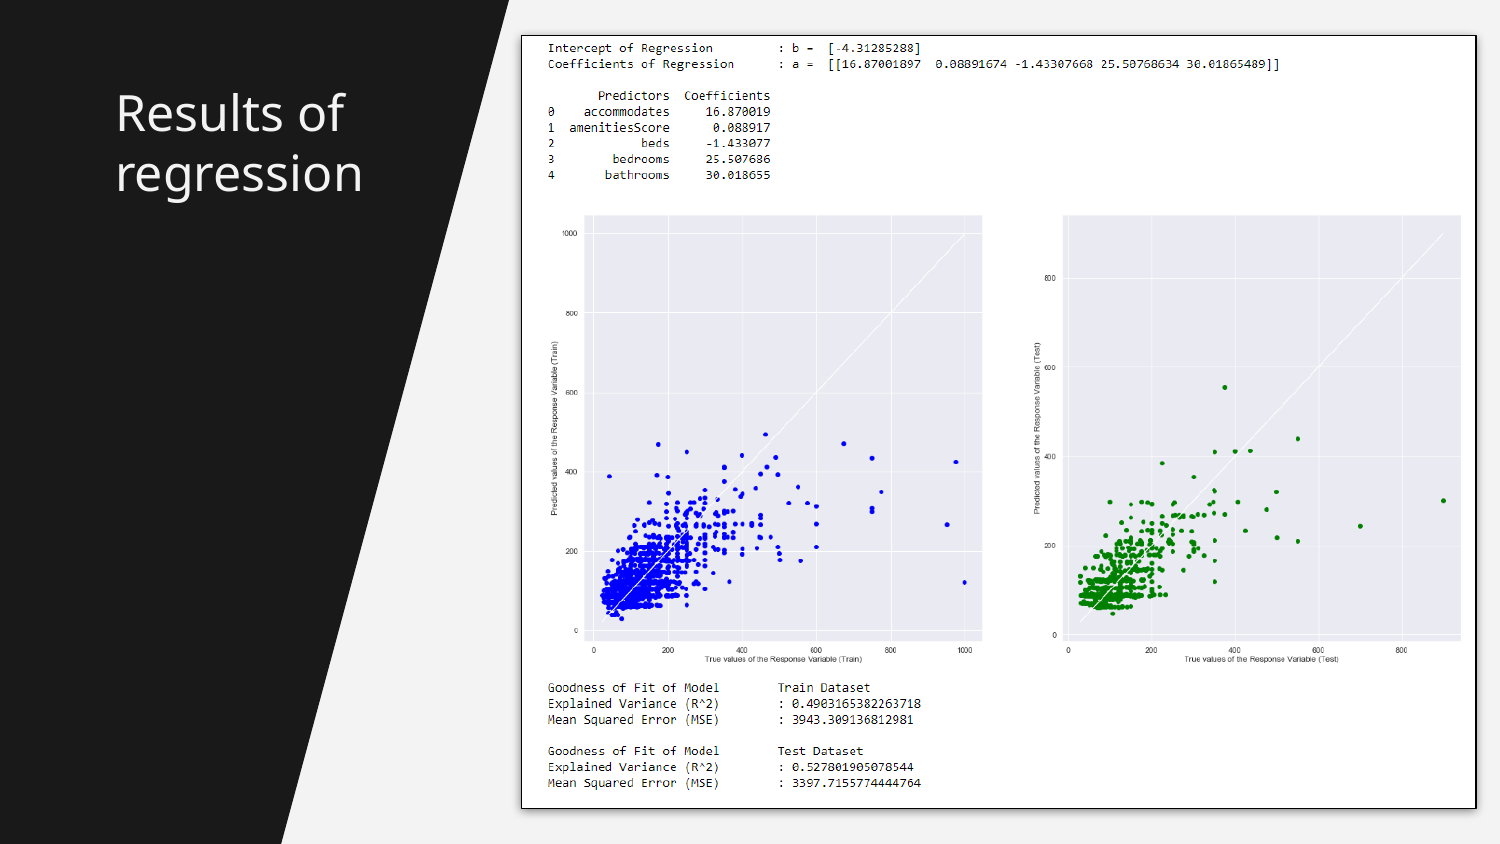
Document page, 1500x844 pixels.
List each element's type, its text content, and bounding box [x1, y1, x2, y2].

picture [522, 35, 1476, 808]
title Results of regression [100, 66, 386, 222]
